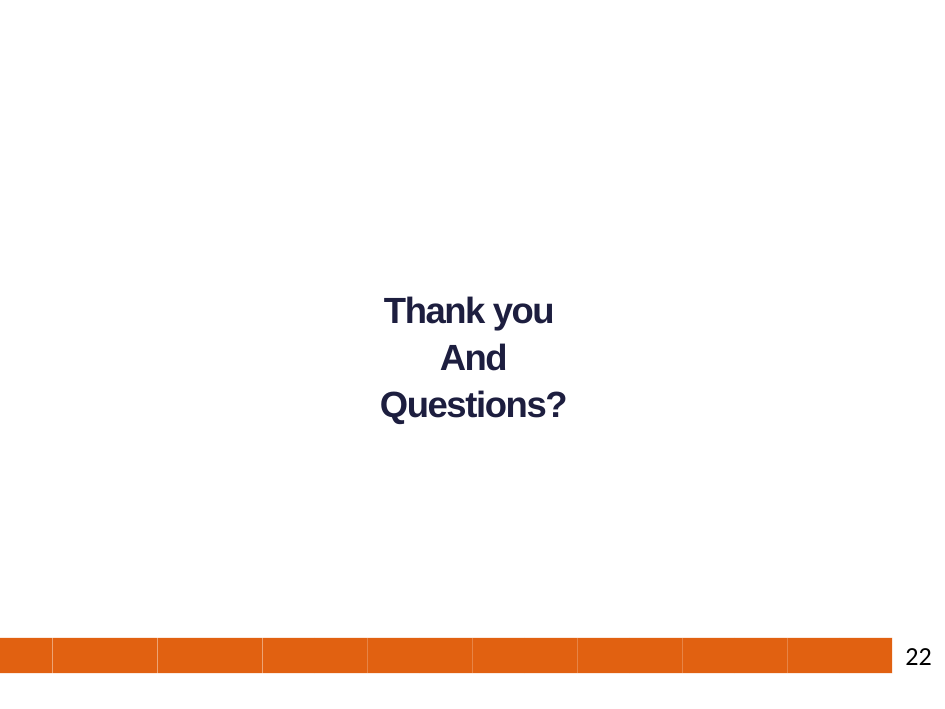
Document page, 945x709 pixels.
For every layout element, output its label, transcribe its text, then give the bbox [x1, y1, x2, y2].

text_box [103, 636, 155, 675]
text_box [838, 636, 890, 675]
text_box 22 [890, 636, 945, 675]
text_box [523, 636, 575, 675]
text_box [155, 636, 208, 675]
text_box [0, 636, 50, 675]
text_box [208, 636, 260, 675]
text_box [50, 636, 103, 675]
text_box [418, 636, 470, 675]
text_box [733, 636, 785, 675]
text_box [628, 636, 680, 675]
text_box [470, 636, 523, 675]
text_box [680, 636, 733, 675]
text_box [260, 636, 313, 675]
text_box [365, 636, 418, 675]
text_box Thank you And Questions? [376, 283, 569, 426]
text_box [785, 636, 838, 675]
text_box [313, 636, 365, 675]
text_box [575, 636, 628, 675]
